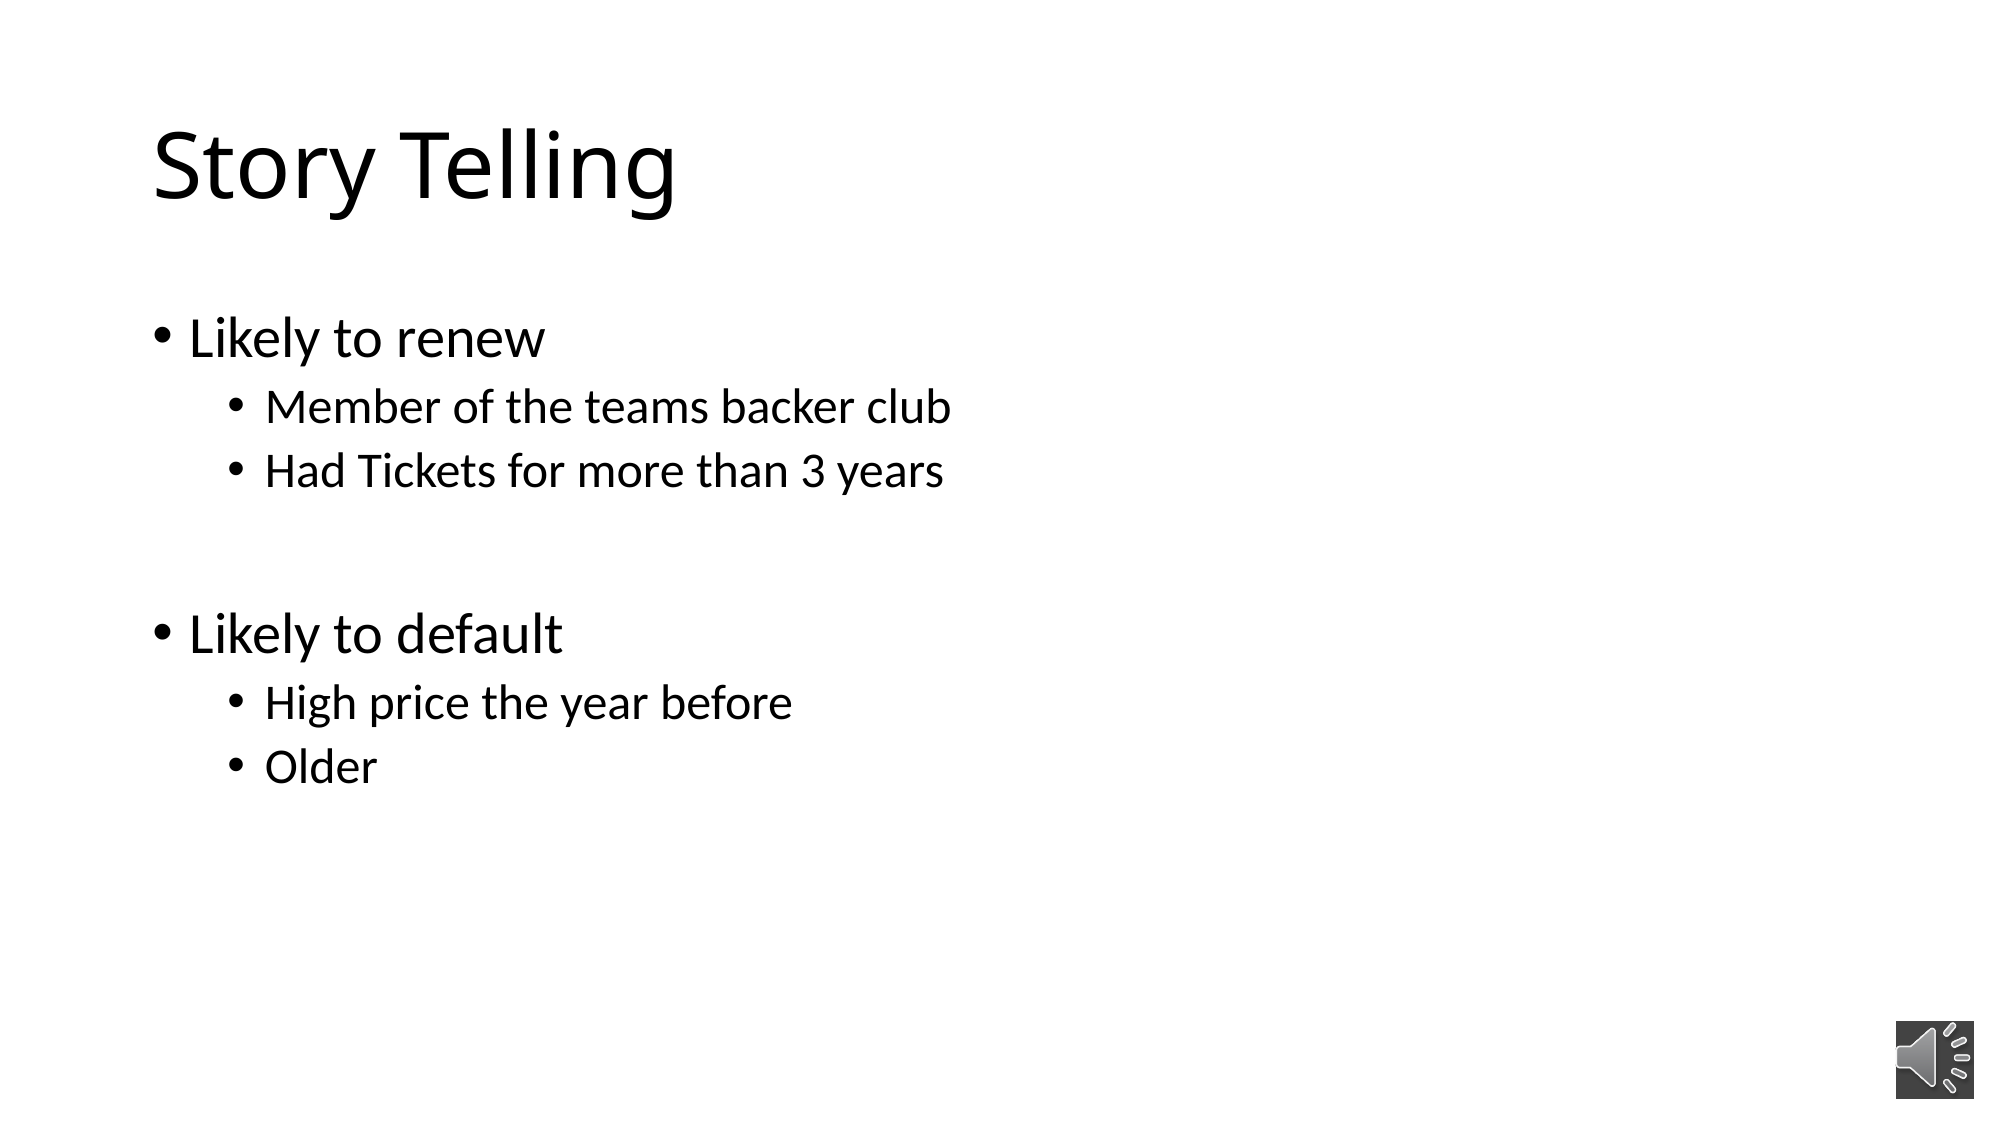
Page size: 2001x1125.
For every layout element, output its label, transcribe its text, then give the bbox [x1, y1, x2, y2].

title Story Telling [137, 59, 1863, 278]
picture [1894, 1019, 1975, 1100]
list Likely to renew Member of the teams backer club Had Tickets for more than 3 years Likely to default High price the year before Older [137, 299, 1863, 1014]
